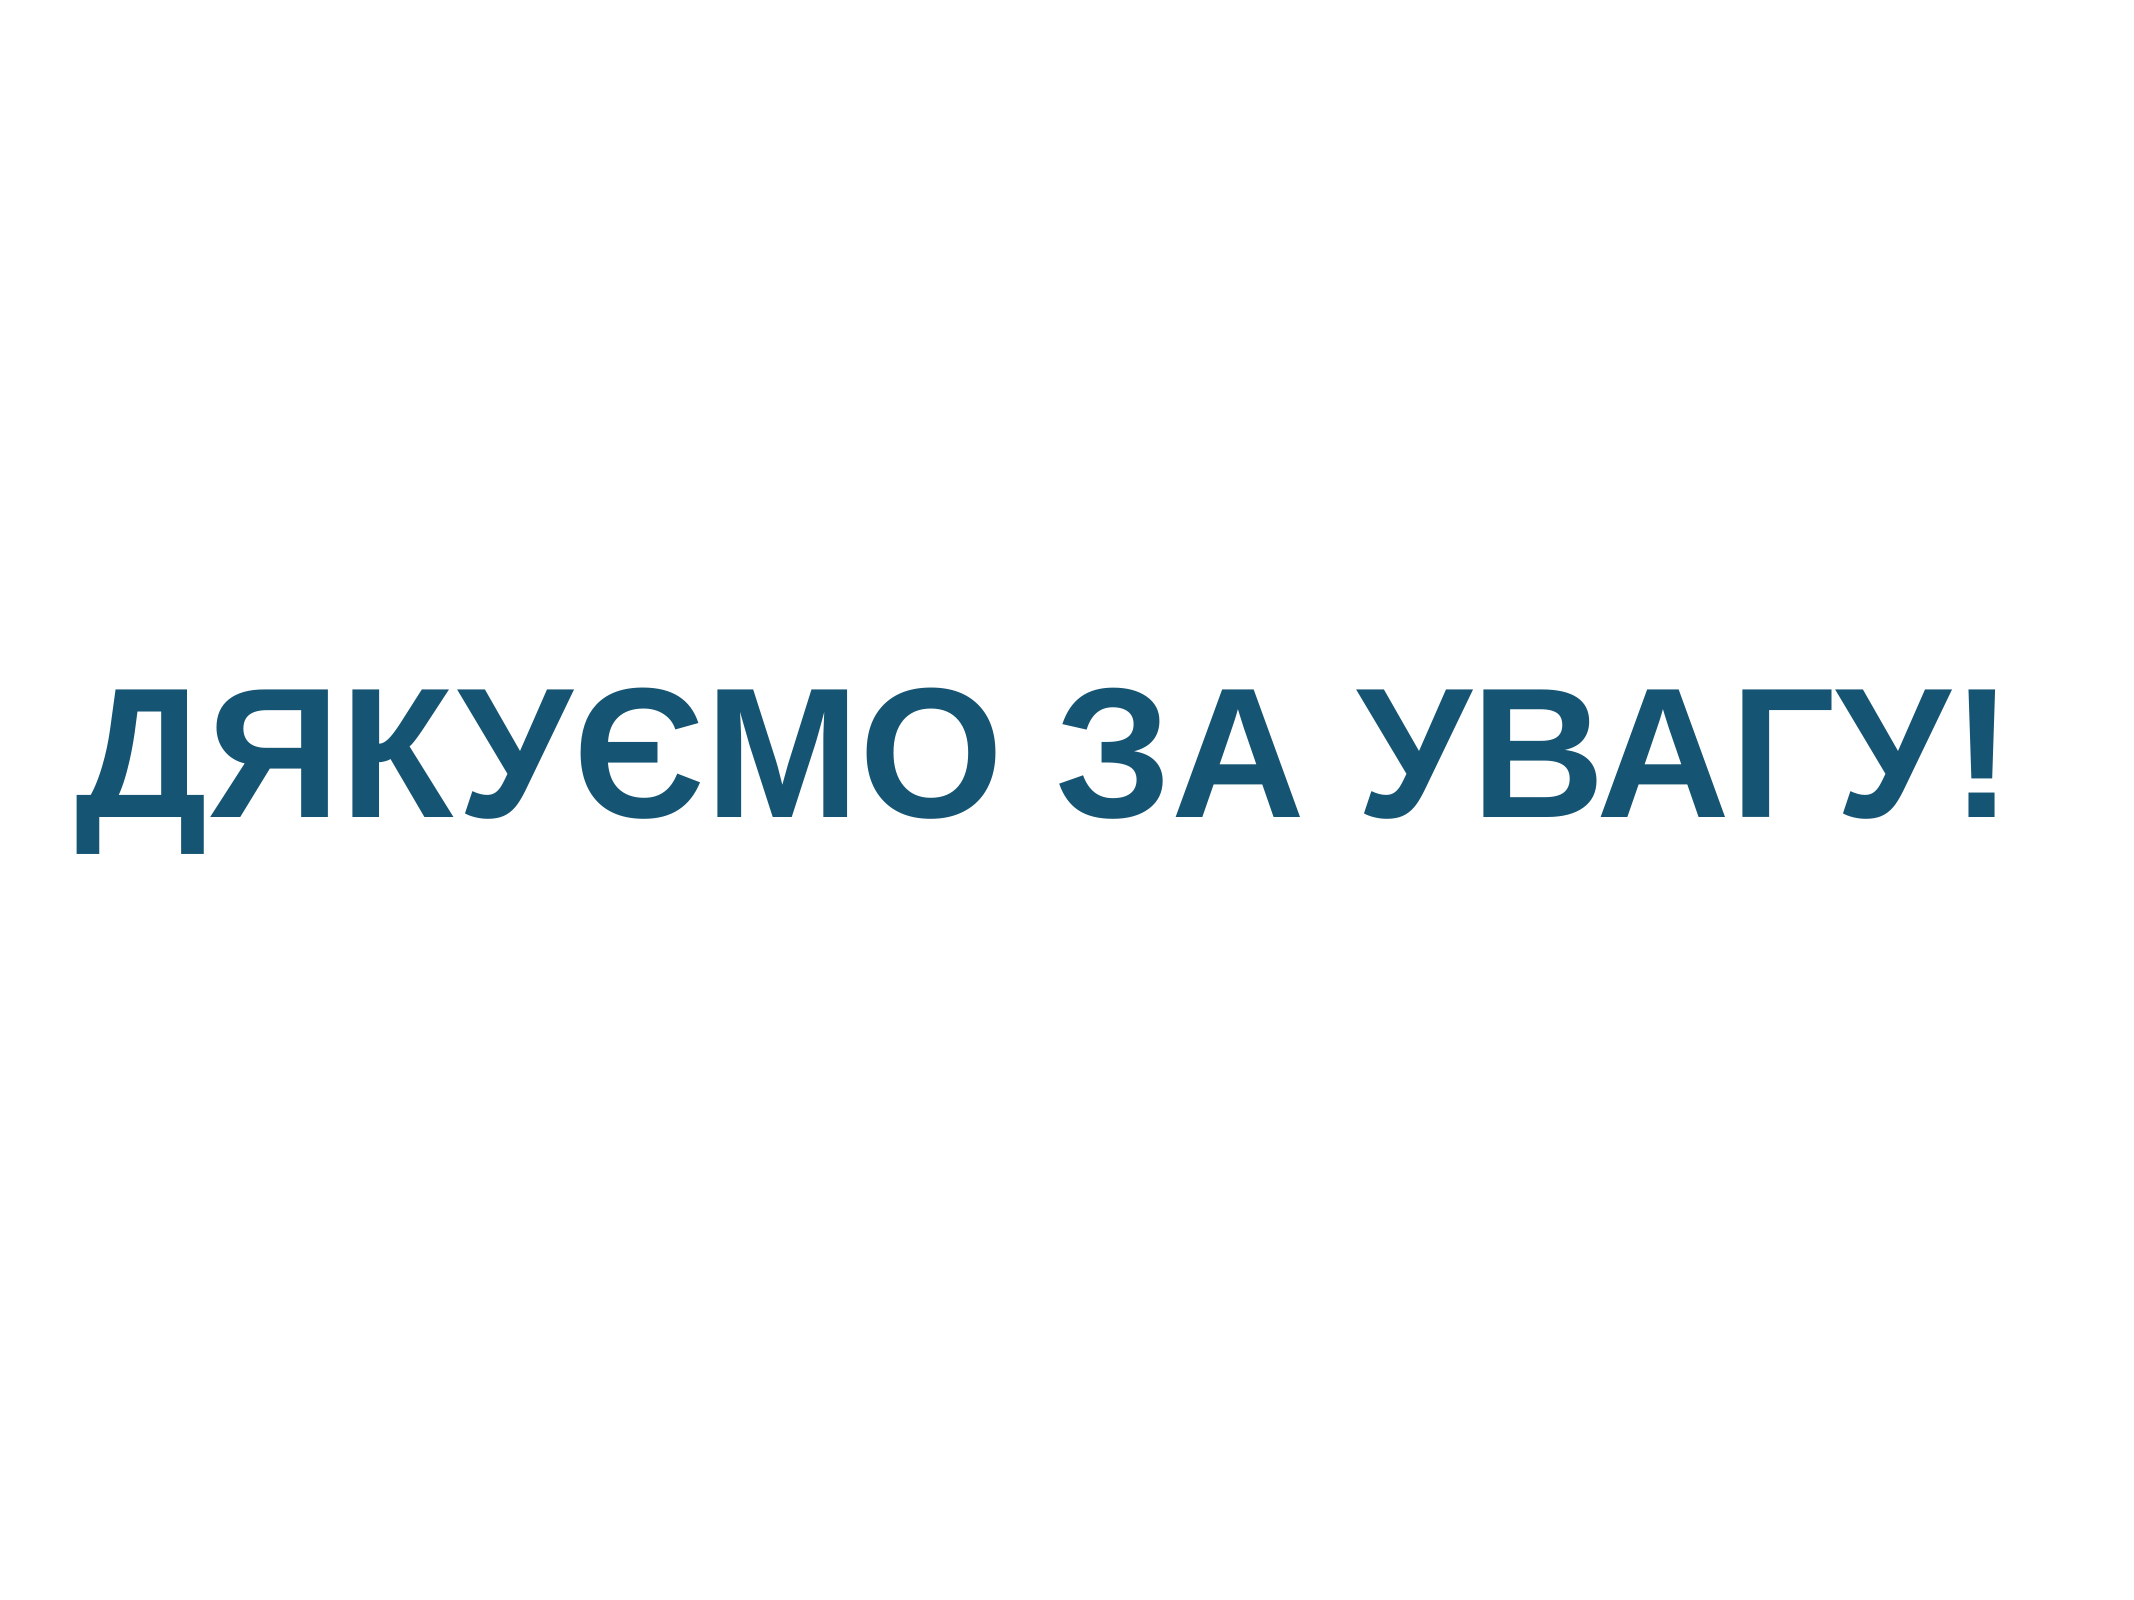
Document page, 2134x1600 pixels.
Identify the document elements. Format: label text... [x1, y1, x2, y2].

title Дякуємо за увагу! [66, 666, 2068, 934]
